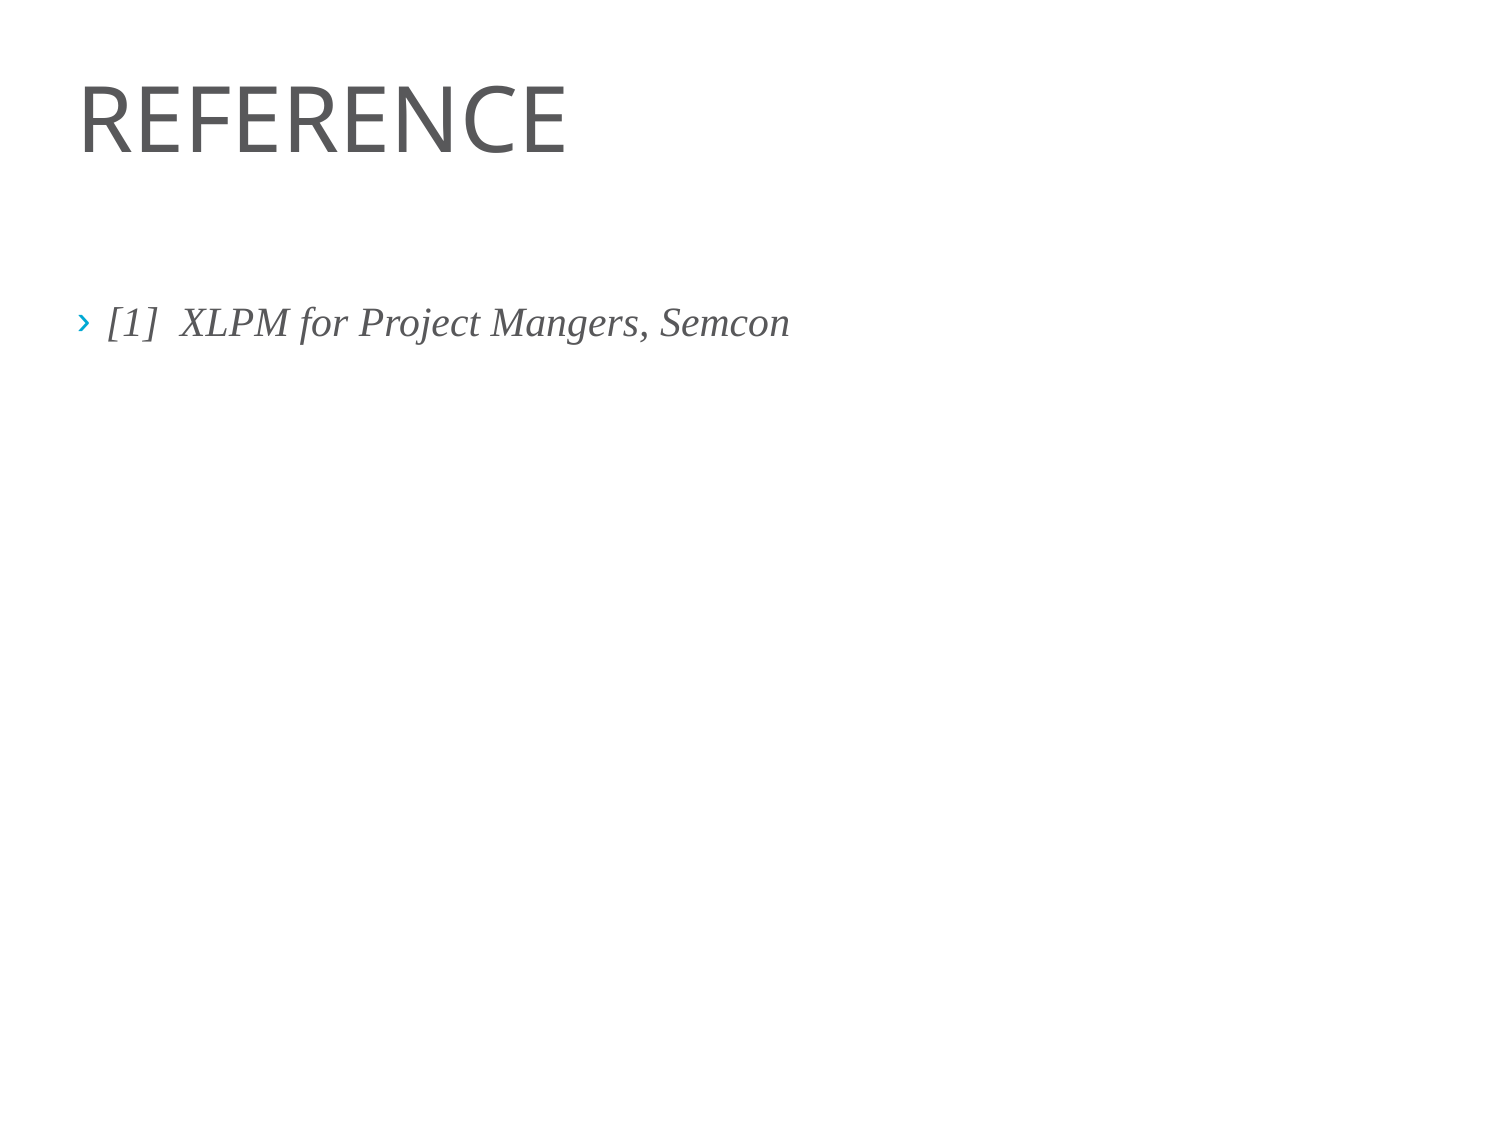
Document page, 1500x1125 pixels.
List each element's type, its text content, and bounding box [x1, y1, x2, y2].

title REFERENCE [64, 39, 1295, 218]
list [1] XLPM for Project Mangers, Semcon [64, 295, 1436, 928]
